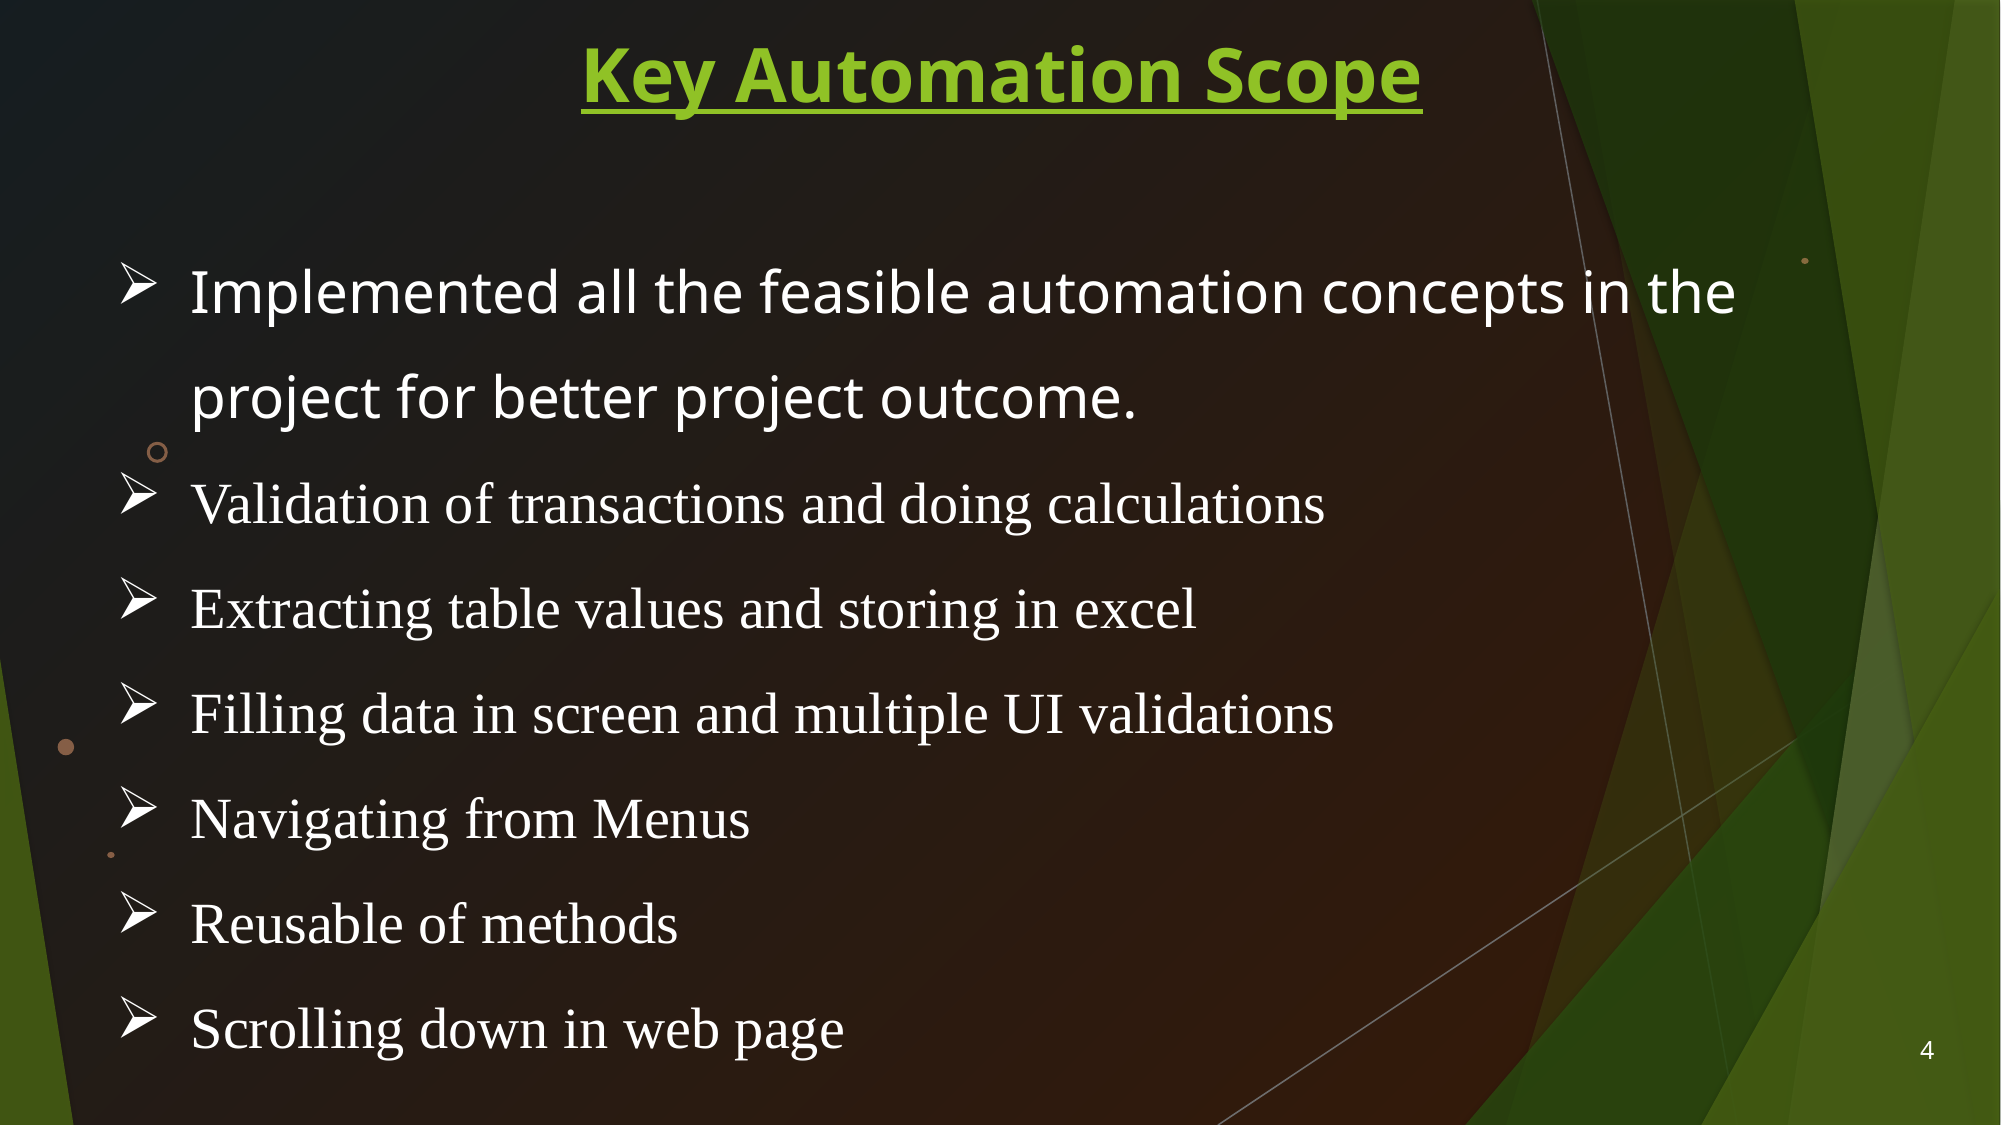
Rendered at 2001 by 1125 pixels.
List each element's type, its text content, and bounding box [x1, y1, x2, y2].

slide_number 4 [1903, 1021, 1950, 1082]
title Key Automation Scope [139, 20, 1865, 213]
text_box Implemented all the feasible automation concepts in the project for better project outcome. Validation of transactions and doing calculations Extracting table values and storing in excel Filling data in screen and multiple UI validations Navigating from Menus Reusable of methods Scrolling down in web page [101, 213, 1903, 1125]
